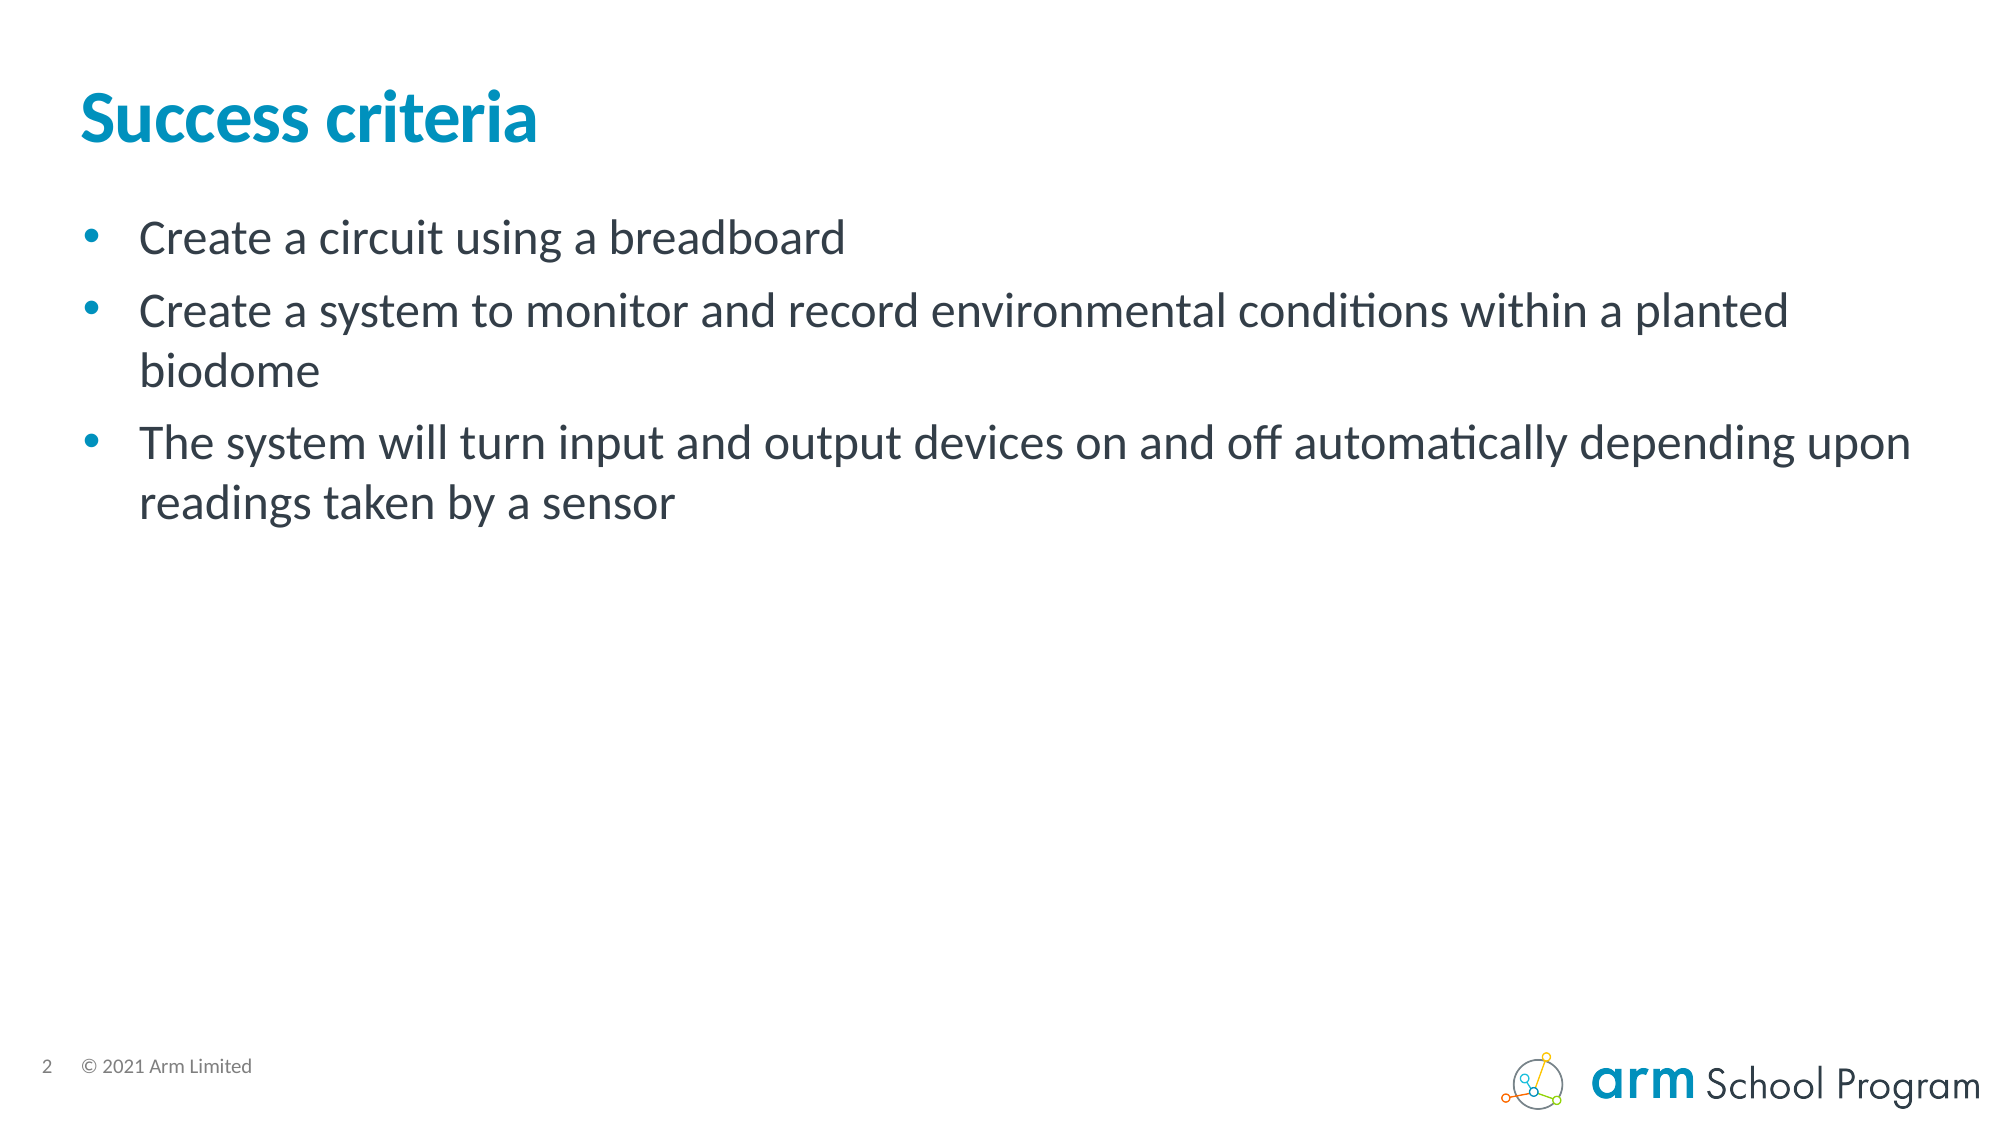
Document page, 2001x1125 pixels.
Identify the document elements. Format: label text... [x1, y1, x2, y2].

picture [1501, 1052, 1979, 1110]
title Success criteria [80, 48, 1915, 158]
list Create a circuit using a breadboard Create a system to monitor and record environmental conditions within a planted biodome The system will turn input and output devices on and off automatically depending upon readings taken by a sensor [82, 204, 1917, 921]
